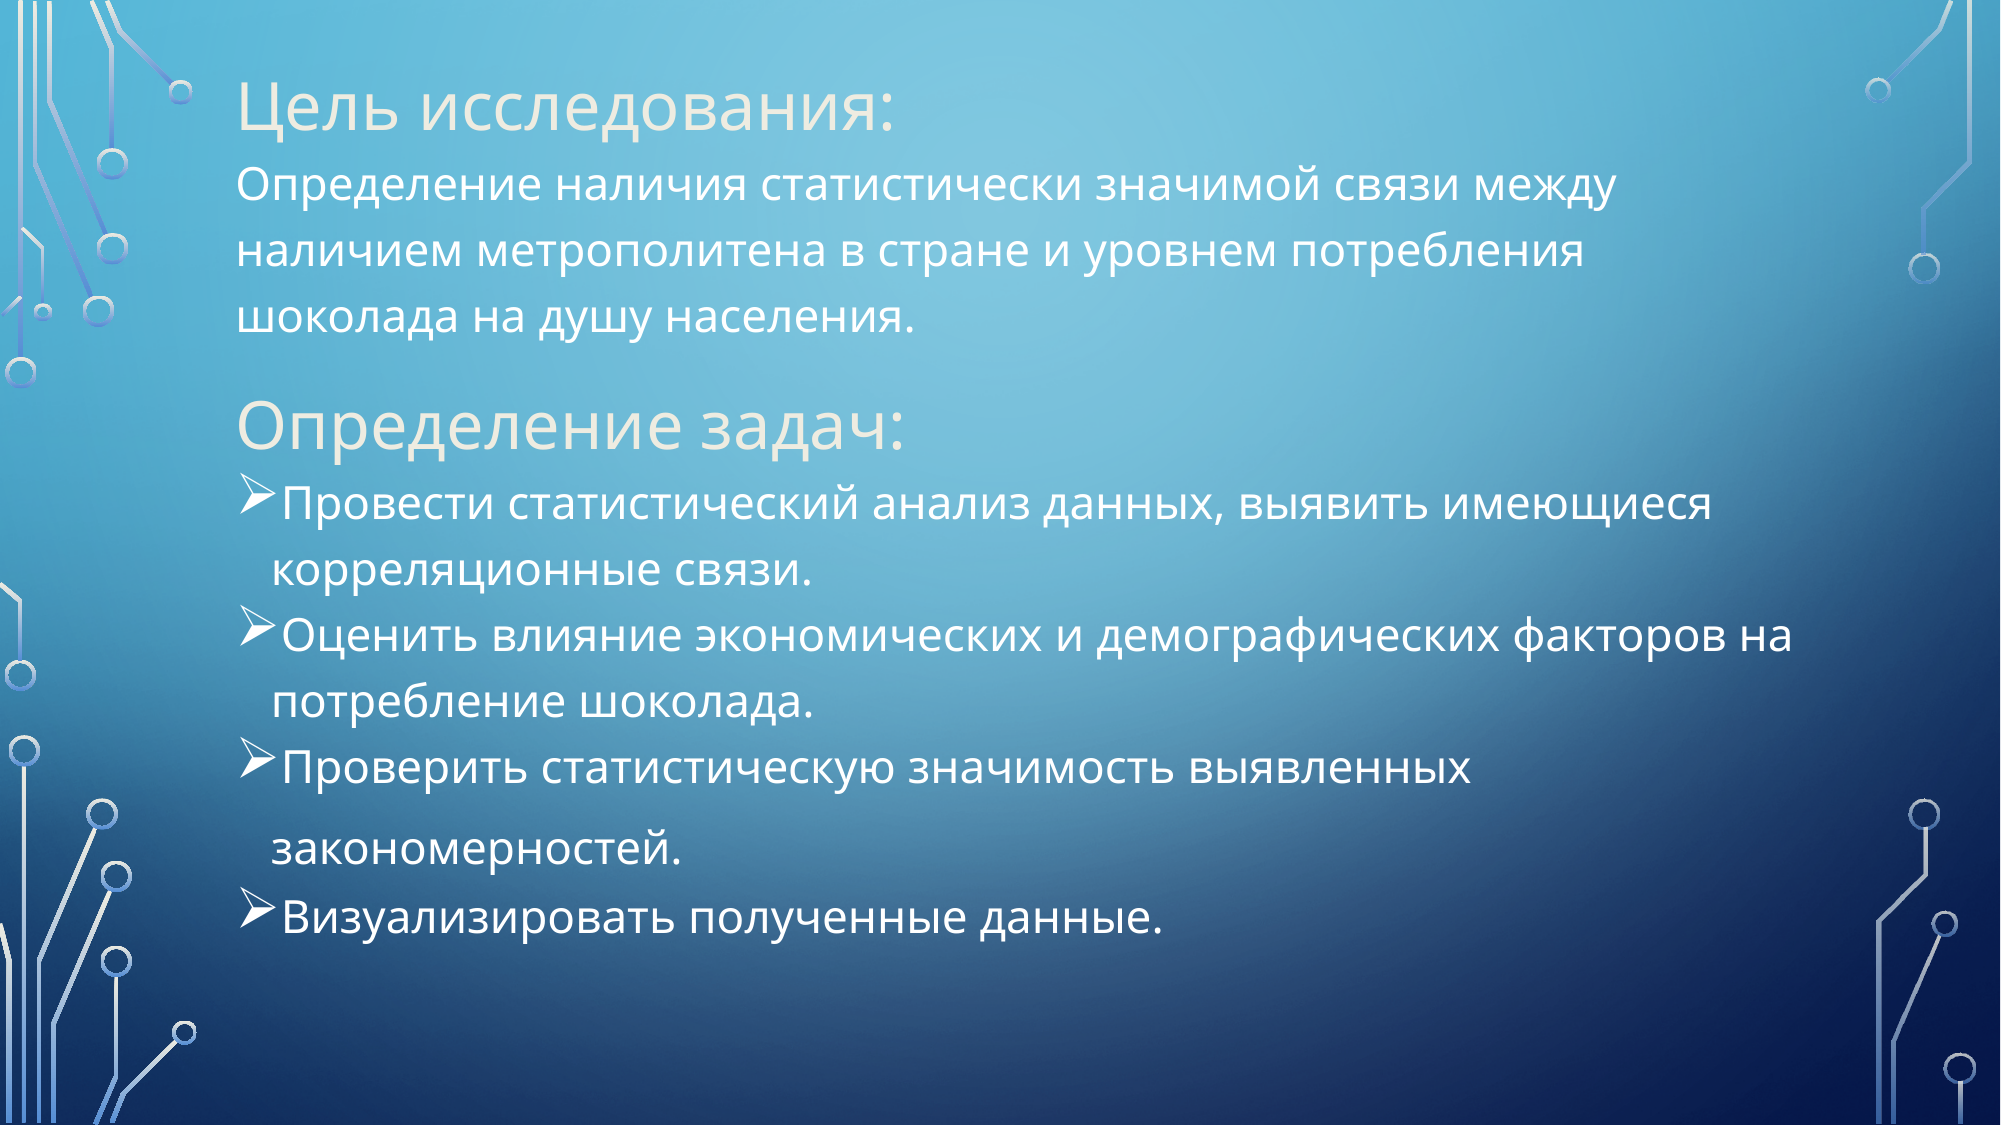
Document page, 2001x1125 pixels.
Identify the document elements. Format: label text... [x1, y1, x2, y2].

list Цель исследования: Определение наличия статистически значимой связи между наличием метрополитена в стране и уровнем потребления шоколада на душу населения. Определение задач: Провести статистический анализ данных, выявить имеющиеся корреляционные связи. Оценить влияние экономических и демографических факторов на потребление шоколада. Проверить статистическую значимость выявленных закономерностей. Визуализировать полученные данные. [220, 36, 1813, 1075]
